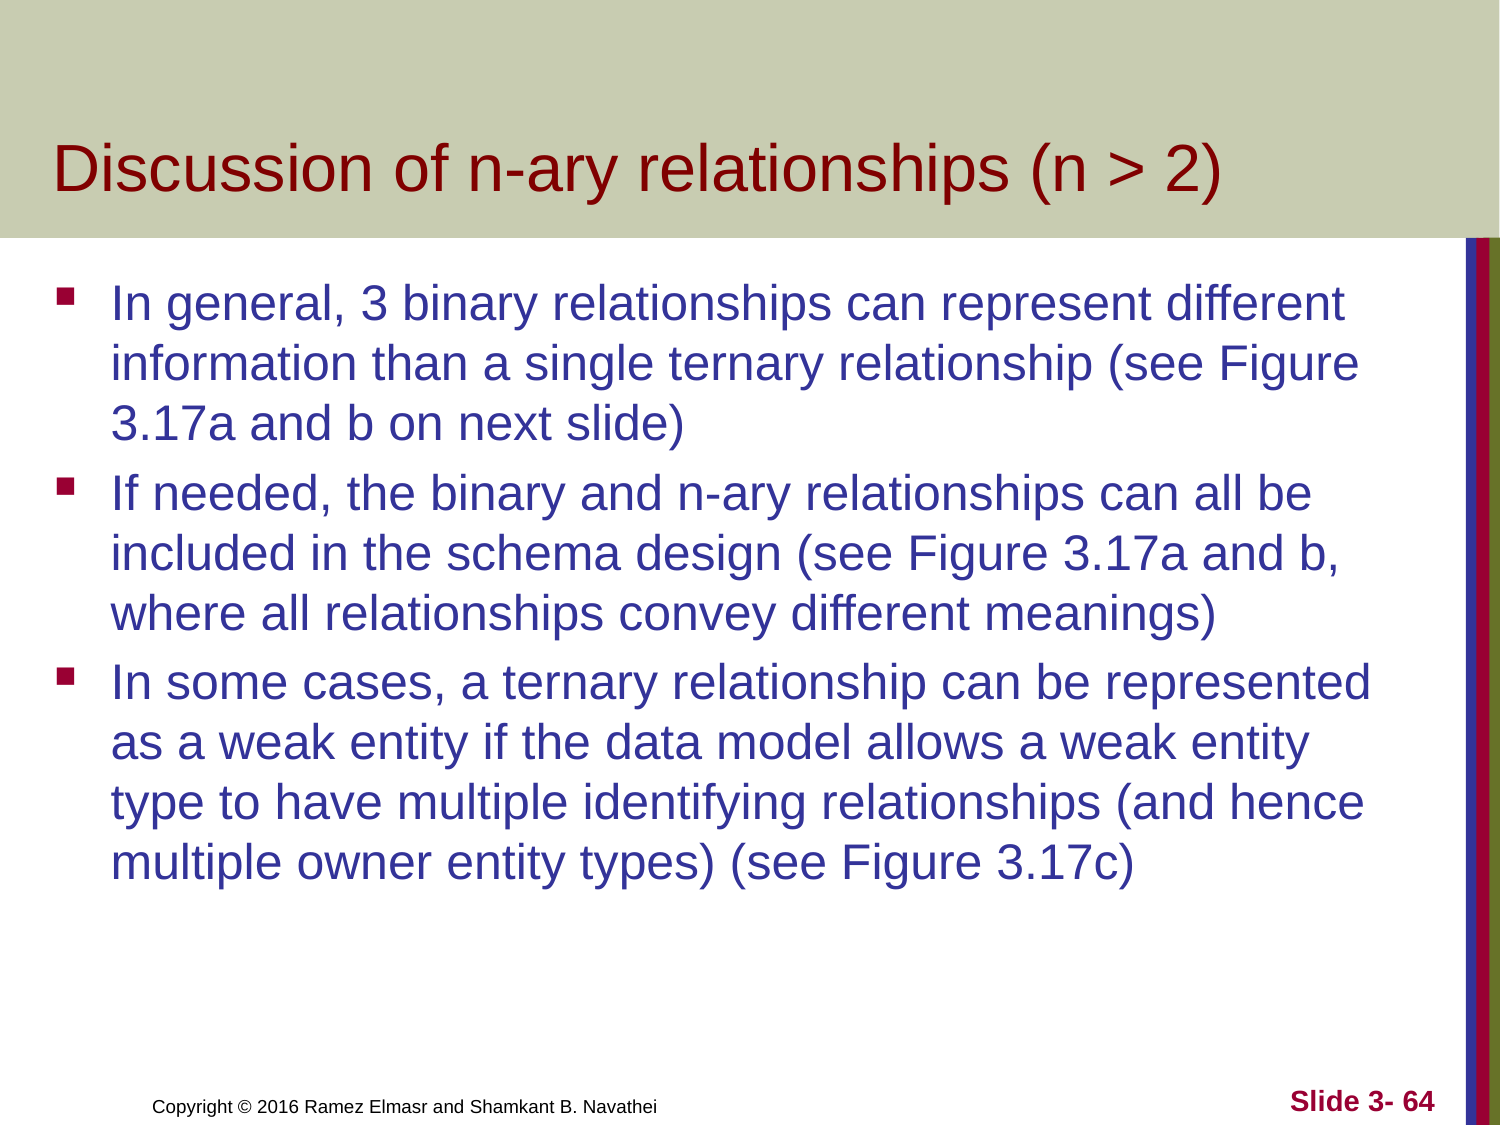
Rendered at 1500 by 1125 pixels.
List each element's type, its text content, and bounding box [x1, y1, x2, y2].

slide_number Slide 3- 64 [1137, 1049, 1451, 1125]
list In general, 3 binary relationships can represent different information than a single ternary relationship (see Figure 3.17a and b on next slide) If needed, the binary and n-ary relationships can all be included in the schema design (see Figure 3.17a and b, where all relationships convey different meanings) In some cases, a ternary relationship can be represented as a weak entity if the data model allows a weak entity type to have multiple identifying relationships (and hence multiple owner entity types) (see Figure 3.17c) [39, 262, 1400, 1013]
title Discussion of n-ary relationships (n > 2) [37, 49, 1317, 213]
